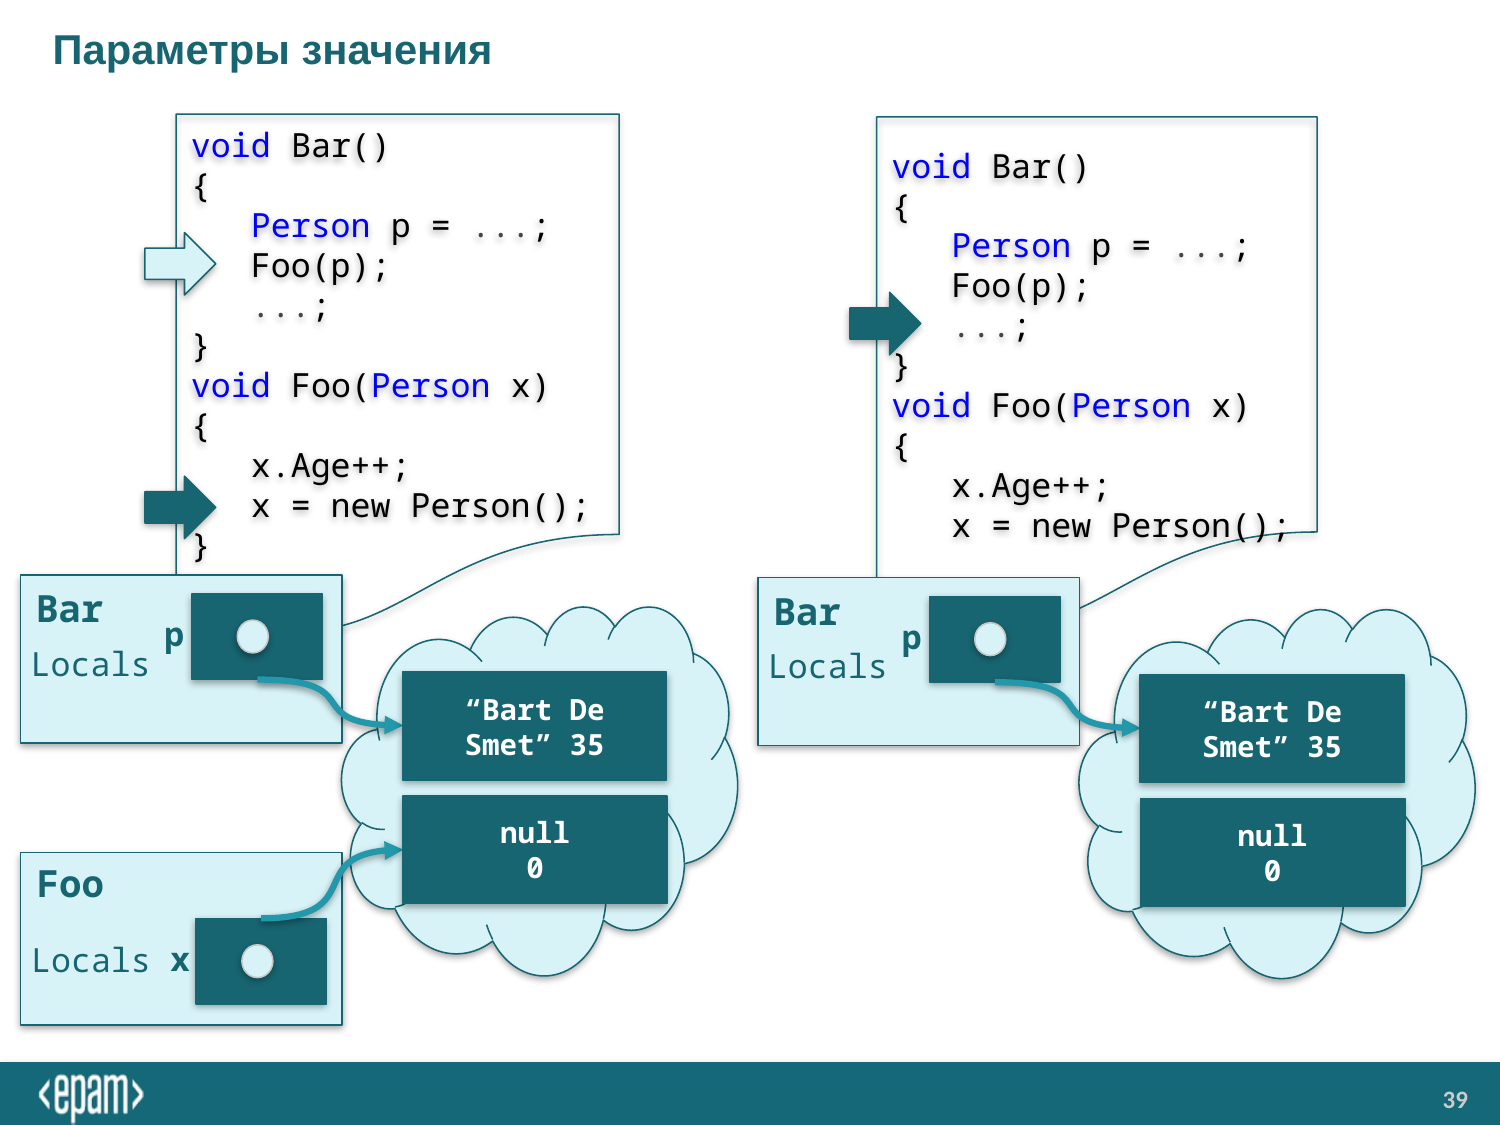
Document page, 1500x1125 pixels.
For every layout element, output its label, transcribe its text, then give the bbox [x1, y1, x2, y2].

text_box void Bar() { Person p = ...; Foo(p); ...; } void Foo(Person x) { x.Age++; x = new Person(); } [175, 113, 620, 573]
text_box [849, 291, 922, 356]
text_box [757, 577, 1476, 978]
text_box void Bar() { Person p = ...; Foo(p); ...; } void Foo(Person x) { x.Age++; x = new Person(); } [875, 116, 1318, 576]
picture [38, 1074, 144, 1125]
text_box [144, 231, 217, 296]
title Параметры значения [0, 0, 1500, 95]
text_box [144, 475, 217, 540]
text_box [19, 574, 738, 1026]
